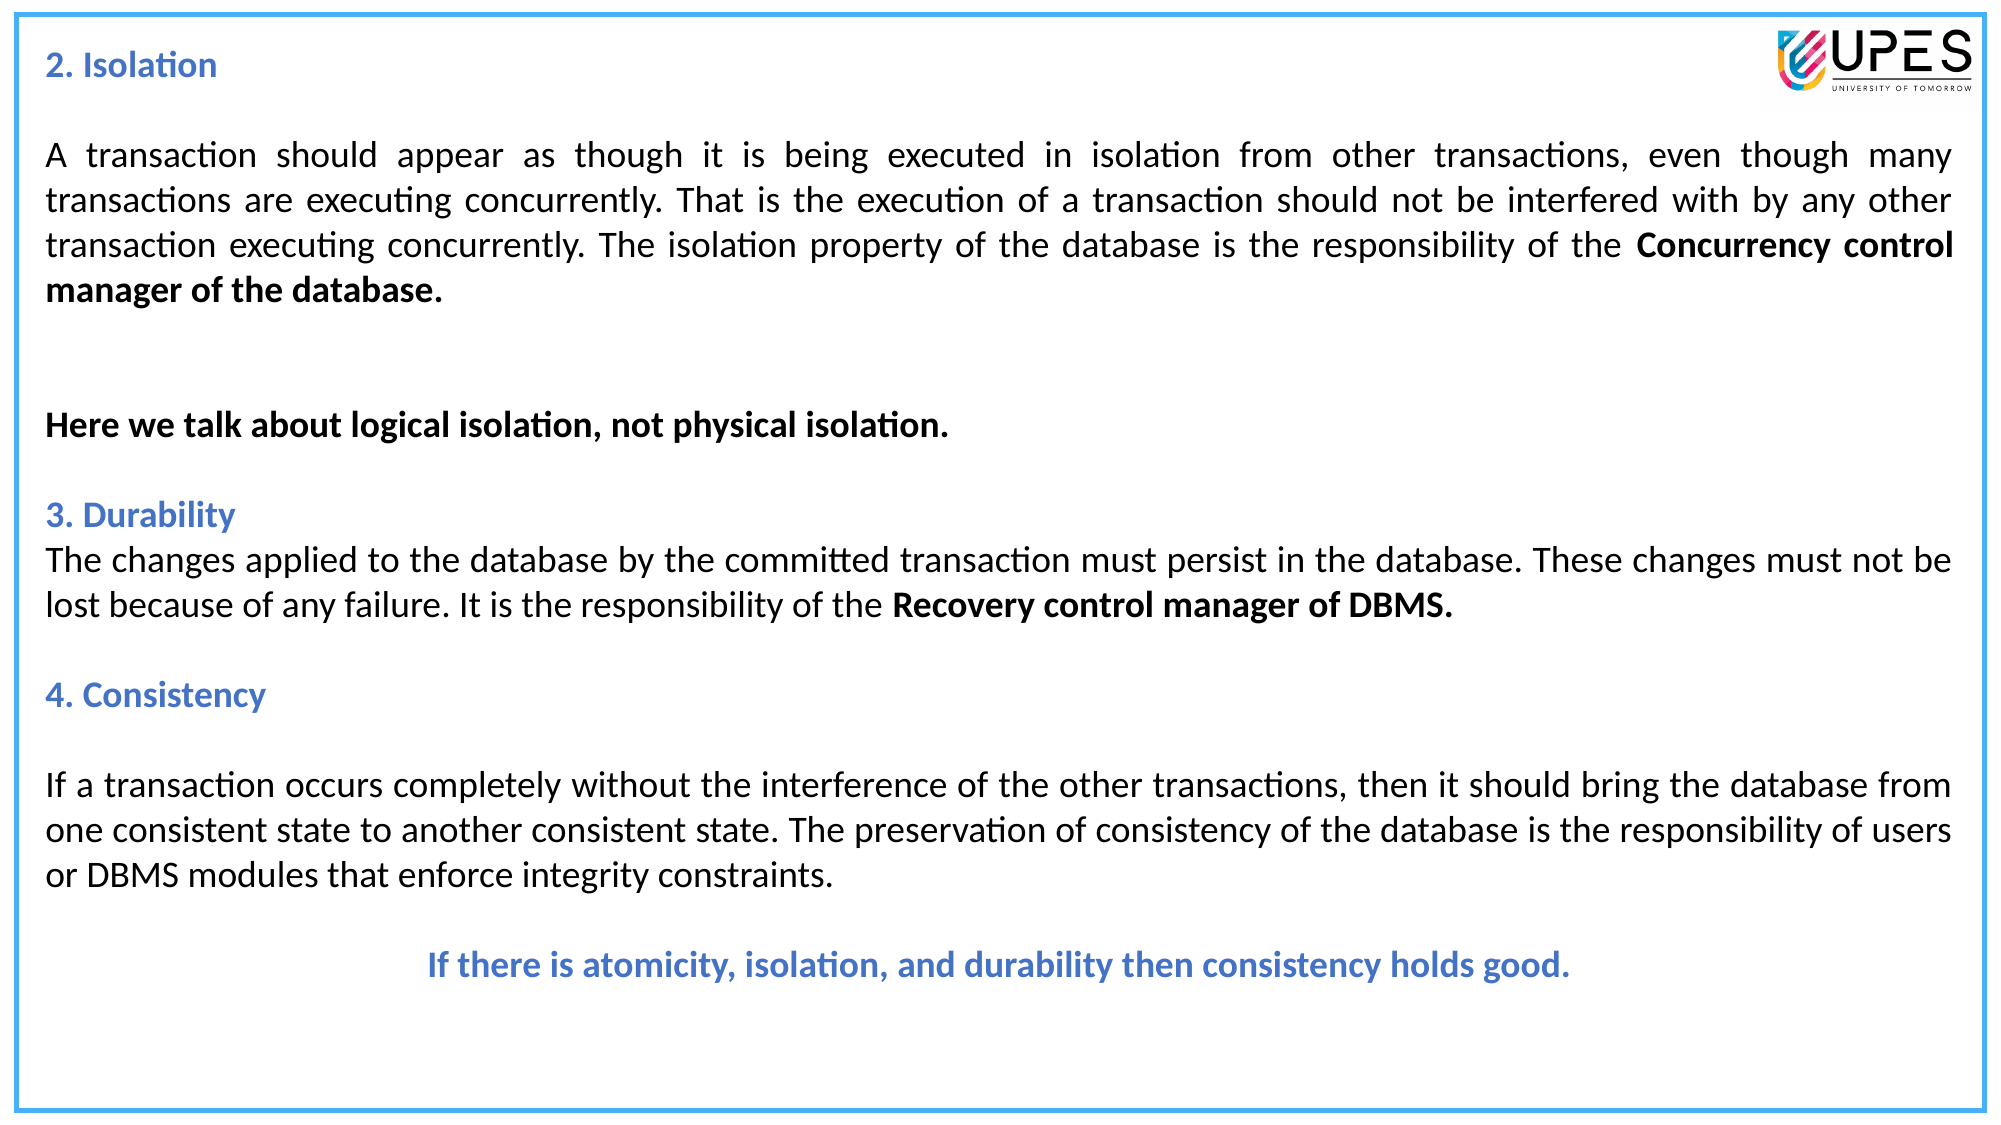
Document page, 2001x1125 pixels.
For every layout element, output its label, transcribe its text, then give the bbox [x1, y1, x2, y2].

picture [1758, 20, 1978, 110]
text_box 2. Isolation A transaction should appear as though it is being executed in isolation from other transactions, even though many transactions are executing concurrently. That is the execution of a transaction should not be interfered with by any other transaction executing concurrently. The isolation property of the database is the responsibility of the Concurrency control manager of the database. Here we talk about logical isolation, not physical isolation. 3. Durability The changes applied to the database by the committed transaction must persist in the database. These changes must not be lost because of any failure. It is the responsibility of the Recovery control manager of DBMS. 4. Consistency If a transaction occurs completely without the interference of the other transactions, then it should bring the database from one consistent state to another consistent state. The preservation of consistency of the database is the responsibility of users or DBMS modules that enforce integrity constraints. If there is atomicity, isolation, and durability then consistency holds good. [30, 32, 1970, 1083]
